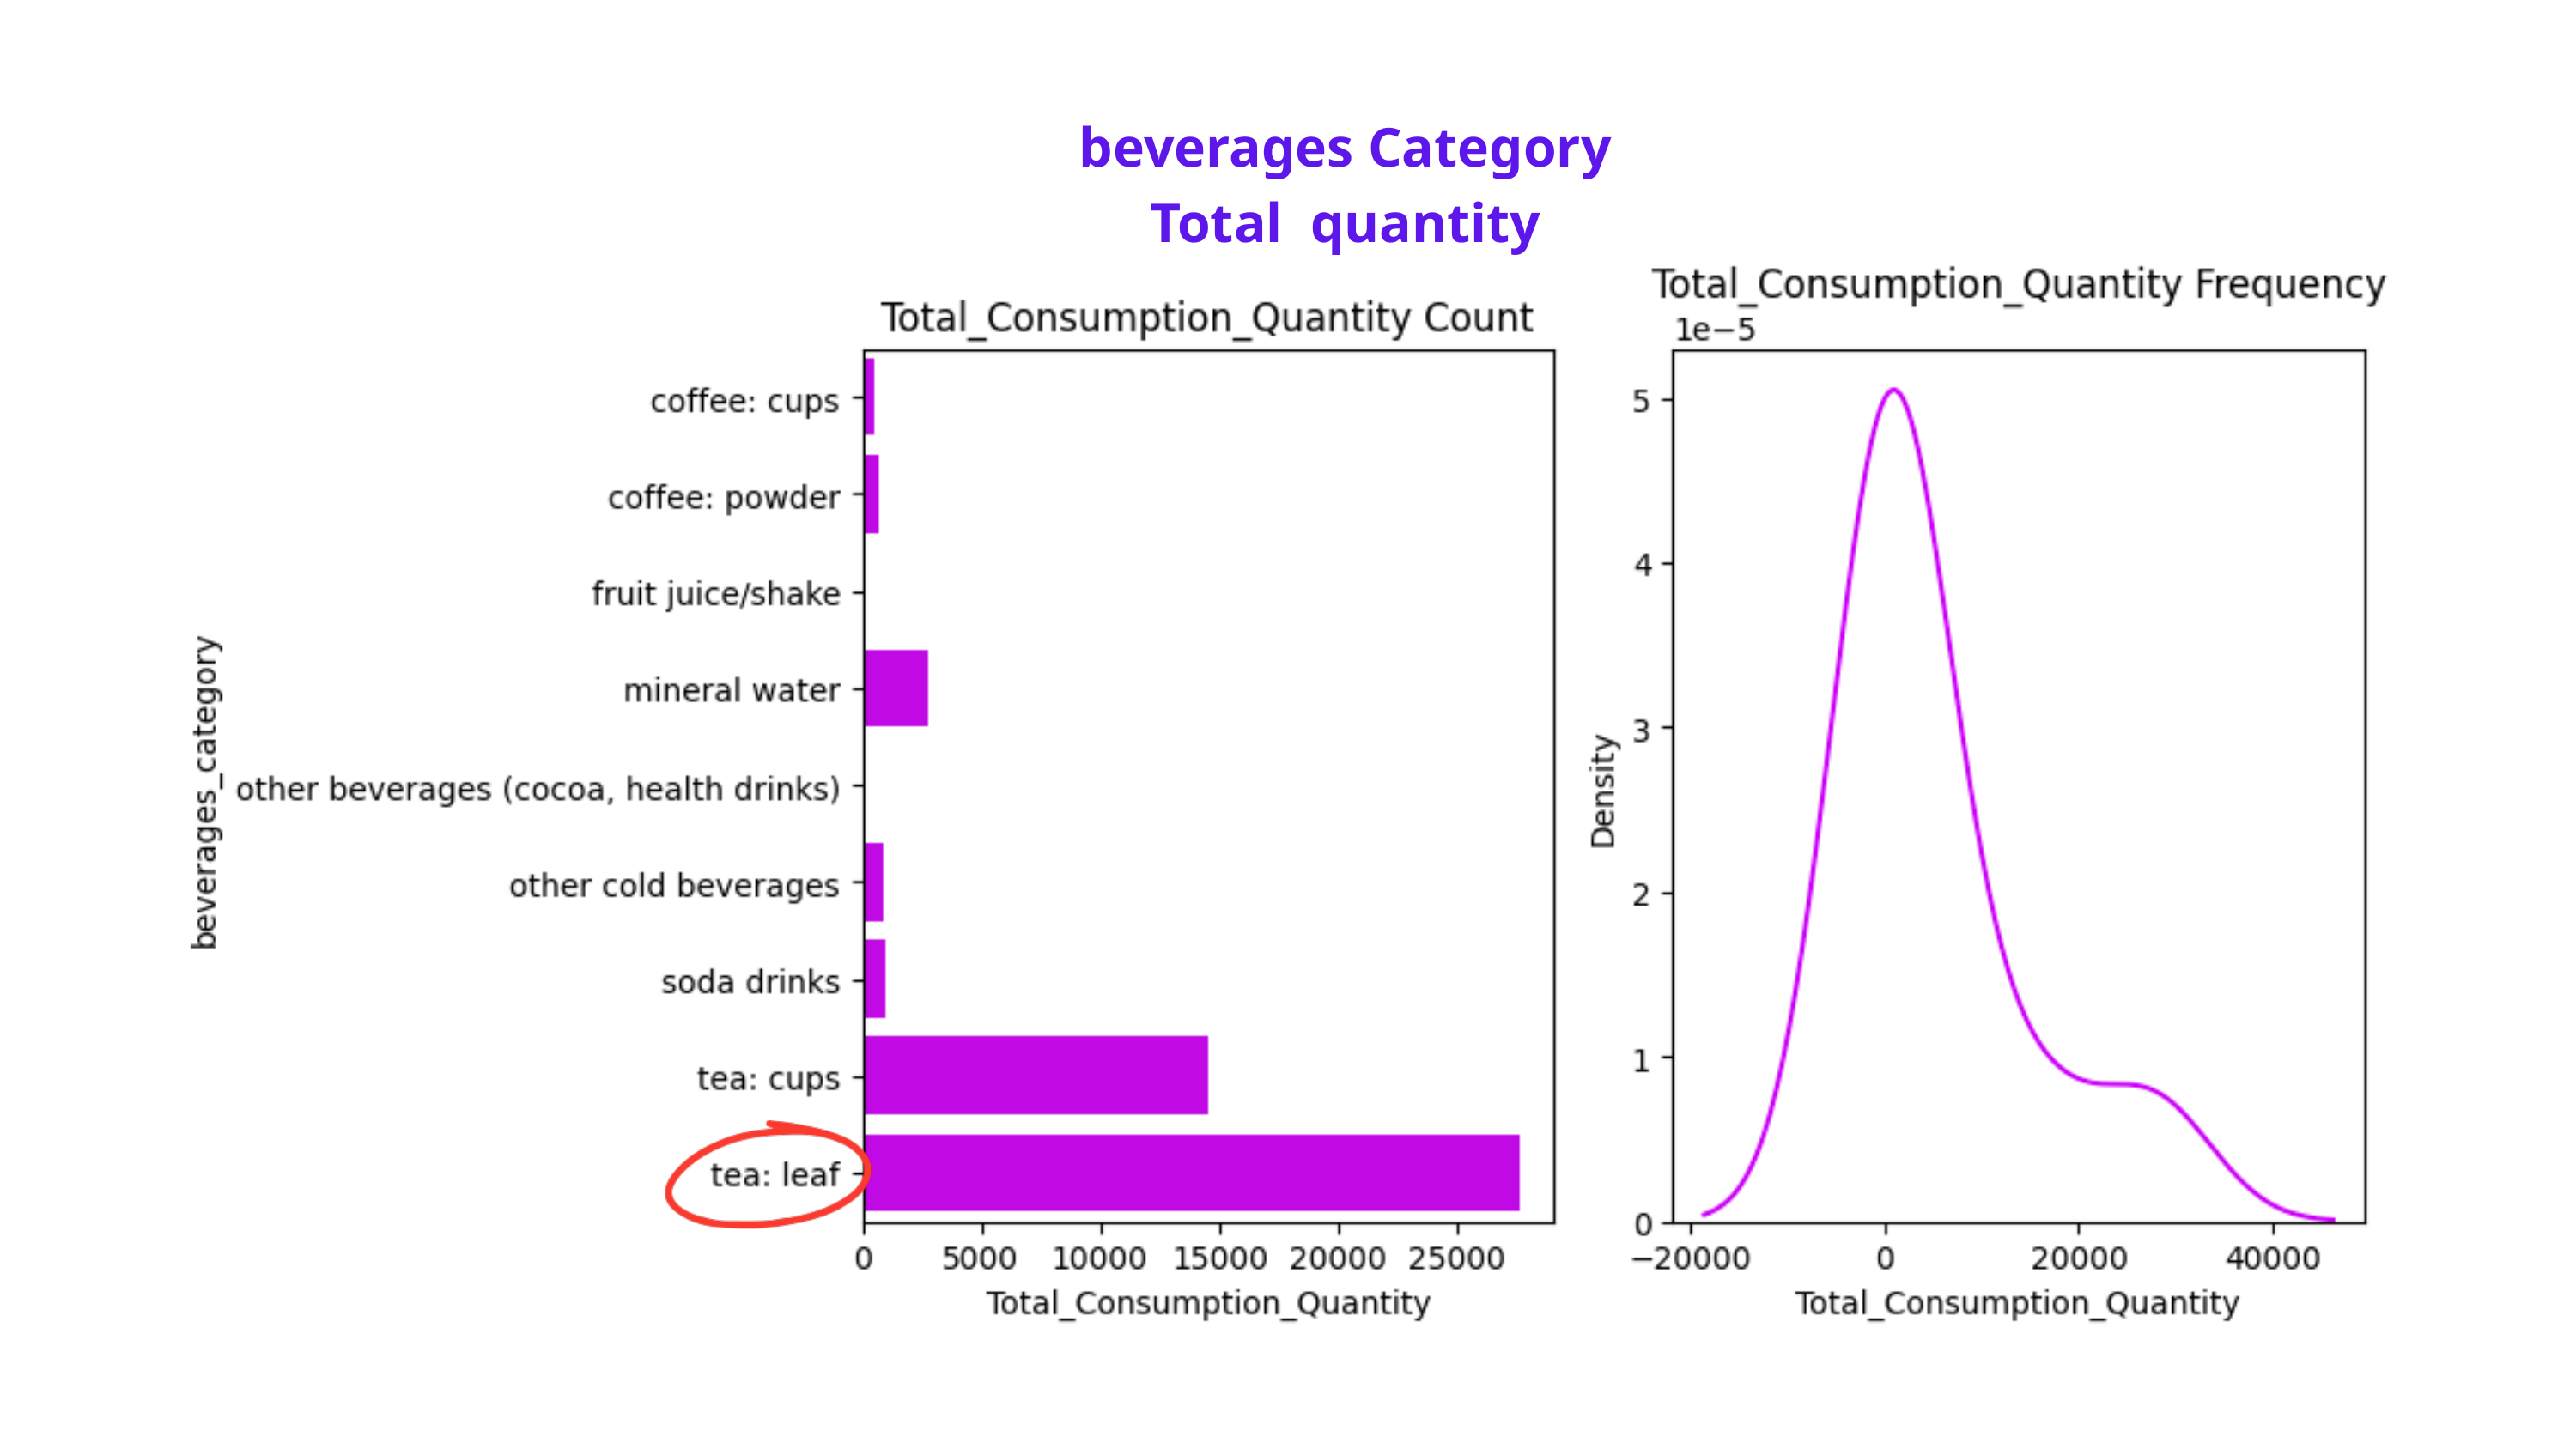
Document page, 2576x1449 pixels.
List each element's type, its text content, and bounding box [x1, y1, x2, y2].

text_box [169, 245, 2408, 1342]
text_box beverages Category Total quantity [1026, 102, 1665, 253]
text_box [665, 1120, 874, 1230]
